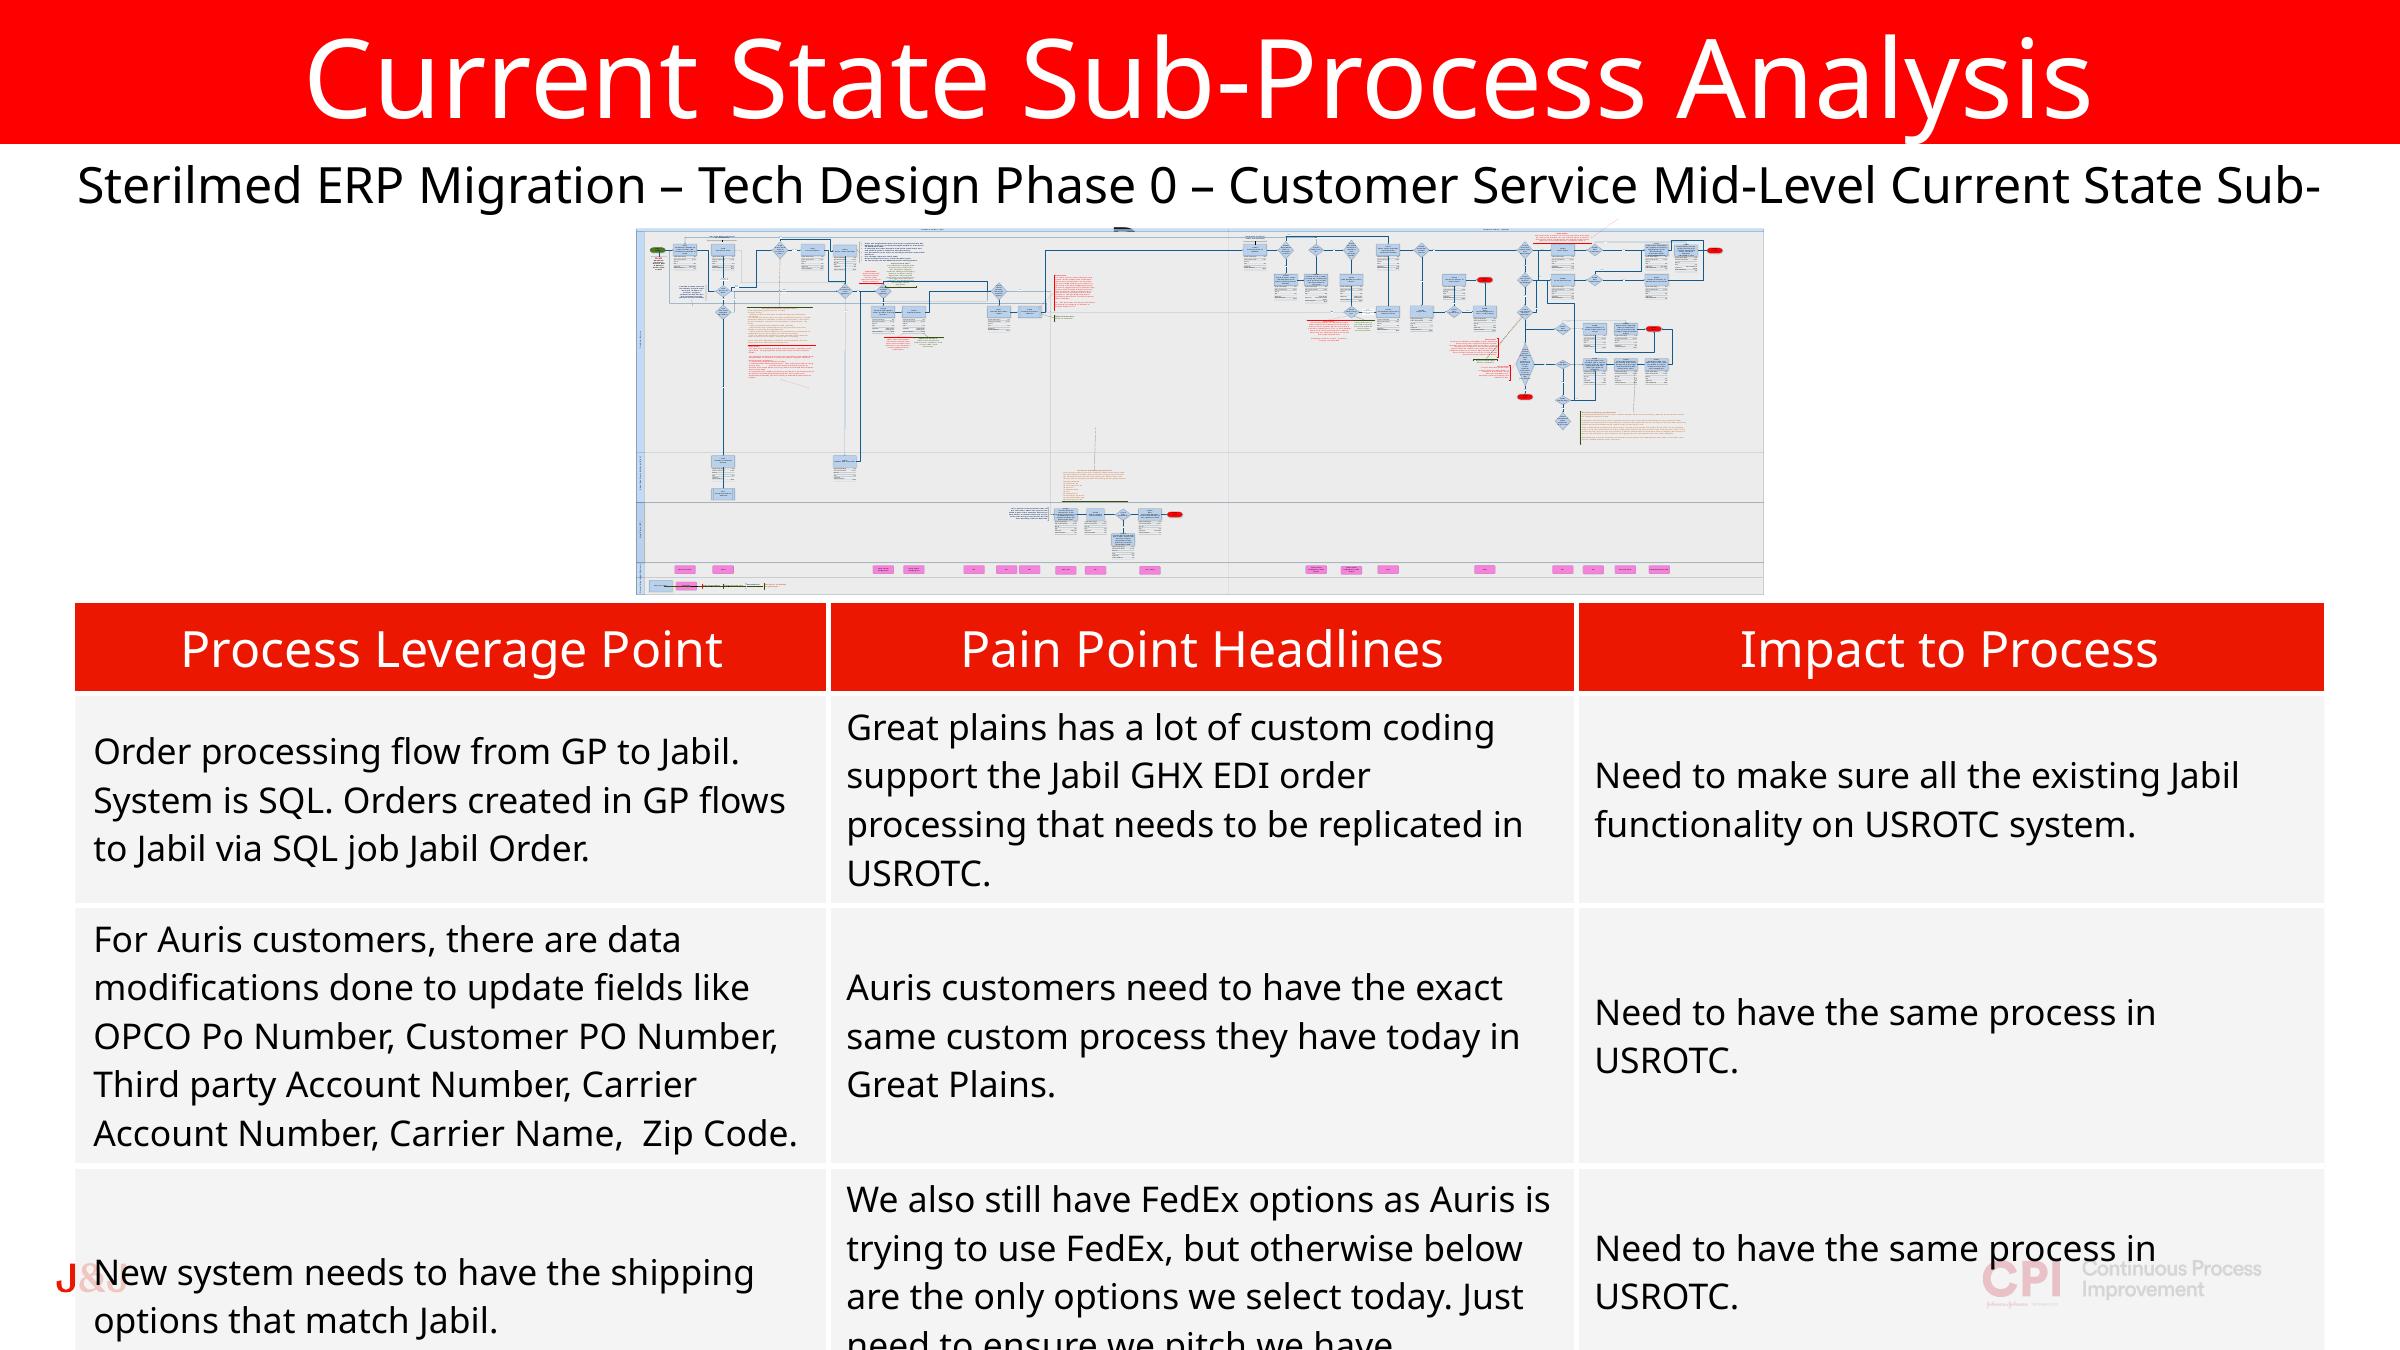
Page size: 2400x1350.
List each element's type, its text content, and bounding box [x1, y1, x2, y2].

table_cell Need to have the same process in USROTC. [1579, 1169, 2324, 1350]
table_cell New system needs to have the shipping options that match Jabil. [75, 1169, 826, 1350]
table_cell Need to have the same process in USROTC. [1579, 908, 2324, 1163]
text_box Sterilmed ERP Migration – Tech Design Phase 0 – Customer Service Mid-Level Current State Sub-Process [0, 145, 2400, 222]
table_cell Auris customers need to have the exact same custom process they have today in Great Plains. [831, 908, 1574, 1163]
table_cell Need to make sure all the existing Jabil functionality on USROTC system. [1579, 696, 2324, 903]
table_header Process Leverage Point [75, 603, 826, 691]
table_cell Order processing flow from GP to Jabil. System is SQL. Orders created in GP flows to Jabil via SQL job Jabil Order. [75, 696, 826, 903]
table_cell We also still have FedEx options as Auris is trying to use FedEx, but otherwise below are the only options we select today. Just need to ensure we pitch we have something similar going forward. [831, 1169, 1574, 1350]
text_box Current State Sub-Process Analysis [0, 0, 2400, 144]
table_cell For Auris customers, there are data modifications done to update fields like OPCO Po Number, Customer PO Number, Third party Account Number, Carrier Account Number, Carrier Name, Zip Code. [75, 908, 826, 1163]
picture [635, 218, 1765, 595]
table_cell Great plains has a lot of custom coding support the Jabil GHX EDI order processing that needs to be replicated in USROTC. [831, 696, 1574, 903]
table_header Impact to Process [1579, 603, 2324, 691]
table_header Pain Point Headlines [831, 603, 1574, 691]
